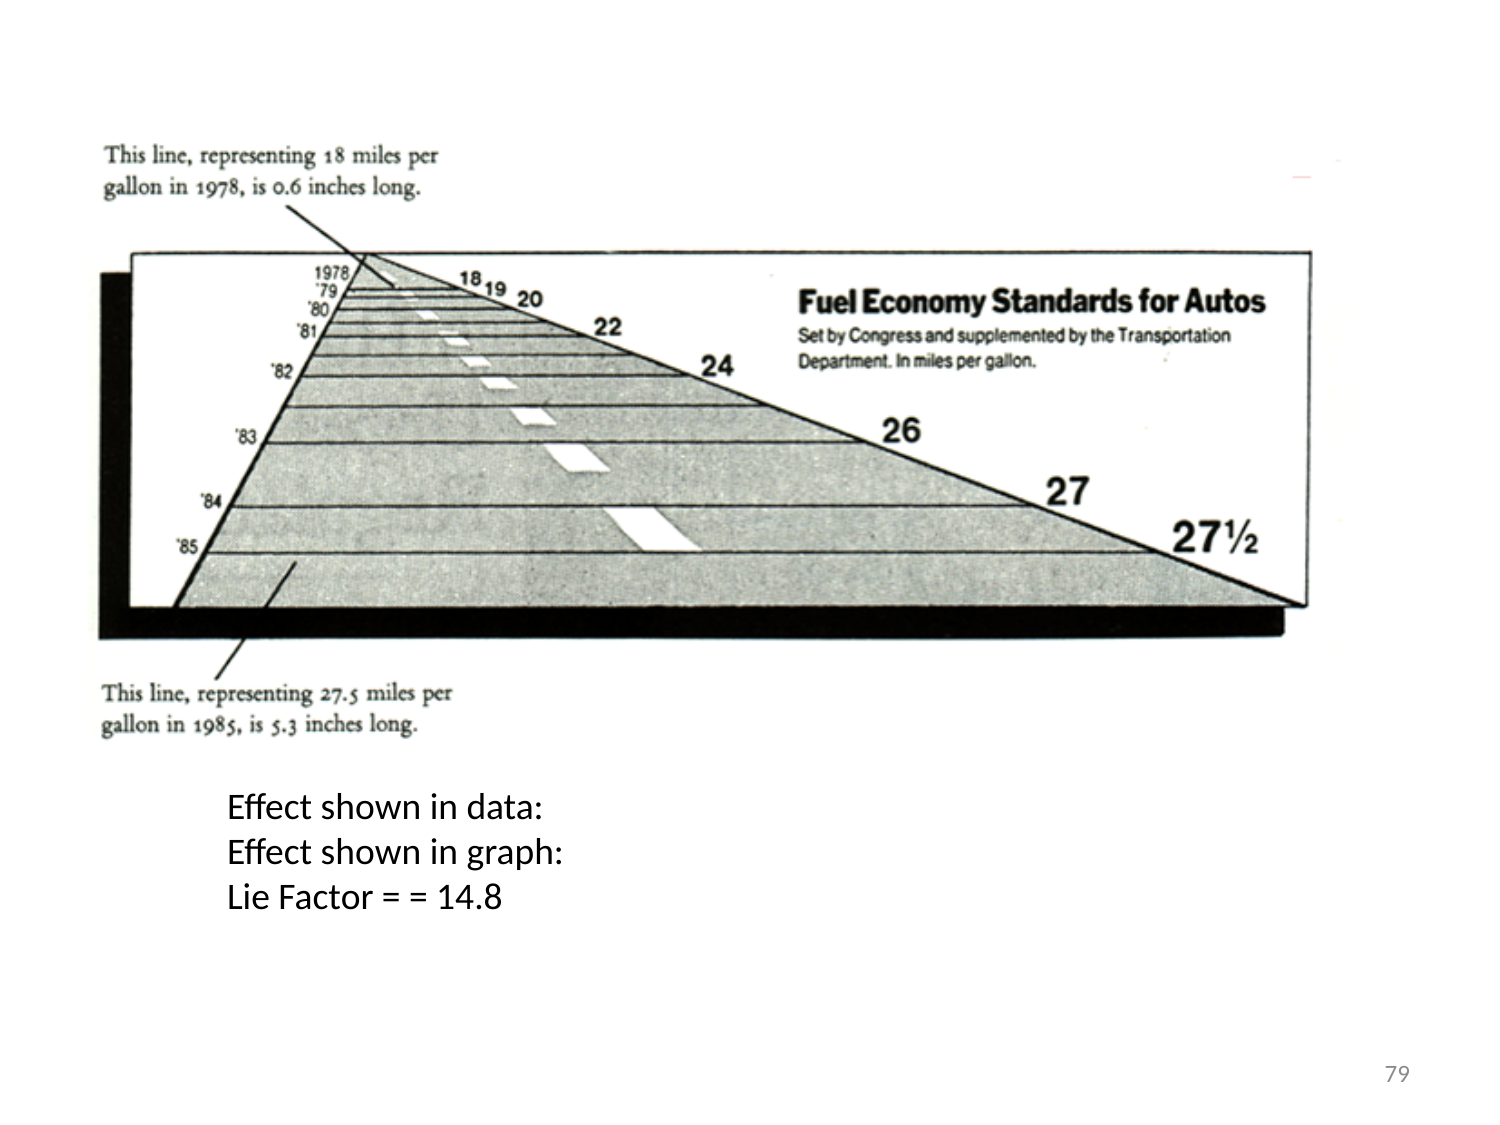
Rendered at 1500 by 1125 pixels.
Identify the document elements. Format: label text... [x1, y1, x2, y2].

slide_number 79 [1074, 1042, 1425, 1103]
picture [62, 124, 1371, 751]
